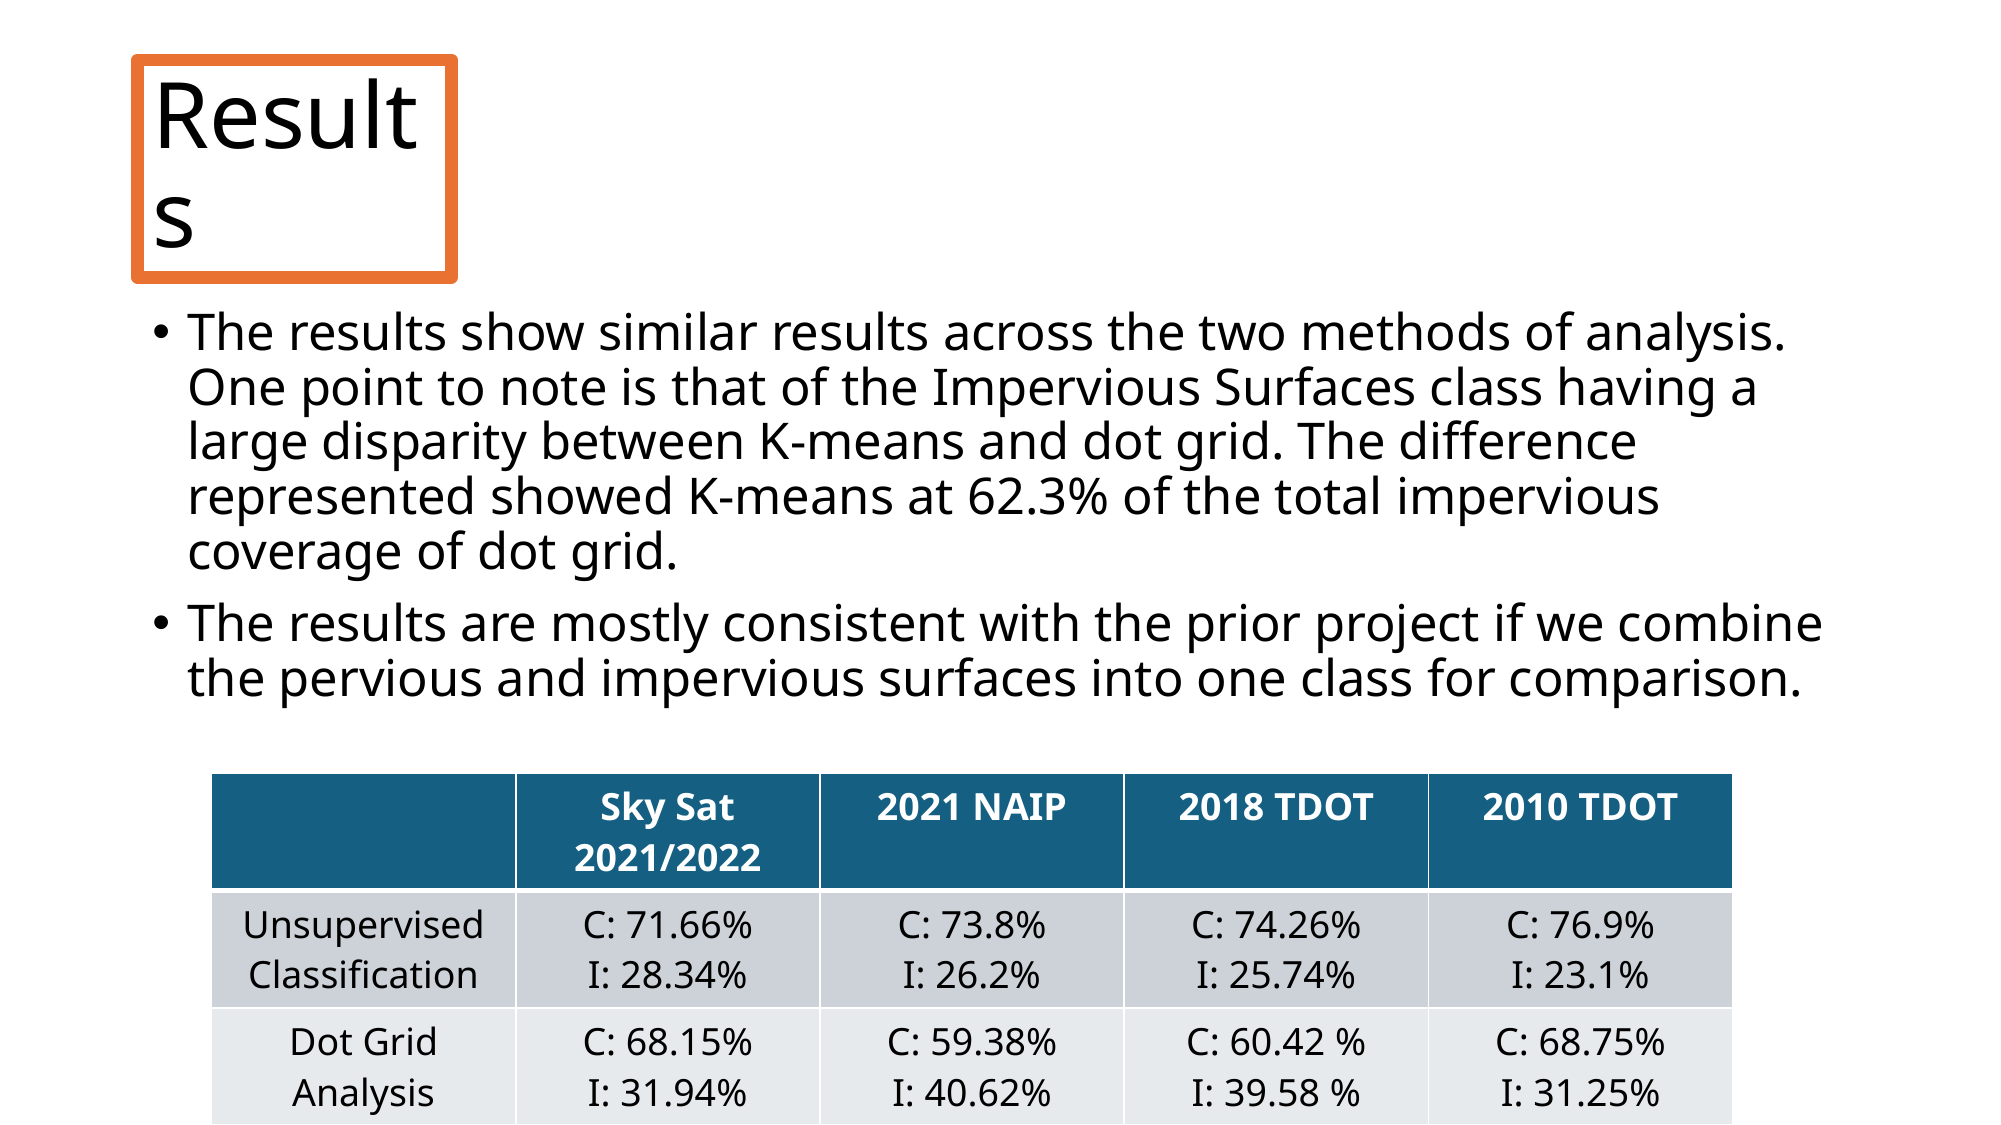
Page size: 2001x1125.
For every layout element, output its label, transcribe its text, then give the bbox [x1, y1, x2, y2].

table_header 2018 TDOT [1125, 774, 1428, 888]
table_header Sky Sat 2021/2022 [517, 774, 819, 888]
title Results [137, 59, 452, 278]
table_cell C: 59.38% I: 40.62% [821, 1009, 1123, 1124]
table_header 2010 TDOT [1429, 774, 1732, 888]
table_header 2021 NAIP [821, 774, 1123, 888]
table_cell C: 71.66% I: 28.34% [517, 893, 819, 1007]
table_cell Unsupervised Classification [212, 893, 515, 1007]
table_cell C: 60.42 % I: 39.58 % [1125, 1009, 1428, 1124]
list The results show similar results across the two methods of analysis. One point to note is that of the Impervious Surfaces class having a large disparity between K-means and dot grid. The difference represented showed K-means at 62.3% of the total impervious coverage of dot grid. The results are mostly consistent with the prior project if we combine the pervious and impervious surfaces into one class for comparison. [137, 299, 1863, 774]
table_cell C: 68.75% I: 31.25% [1429, 1009, 1732, 1124]
table_cell C: 73.8% I: 26.2% [821, 893, 1123, 1007]
table_cell C: 74.26% I: 25.74% [1125, 893, 1428, 1007]
table_cell C: 76.9% I: 23.1% [1429, 893, 1732, 1007]
table_cell C: 68.15% I: 31.94% [517, 1009, 819, 1124]
table_cell Dot Grid Analysis [212, 1009, 515, 1124]
table_header [212, 774, 515, 888]
